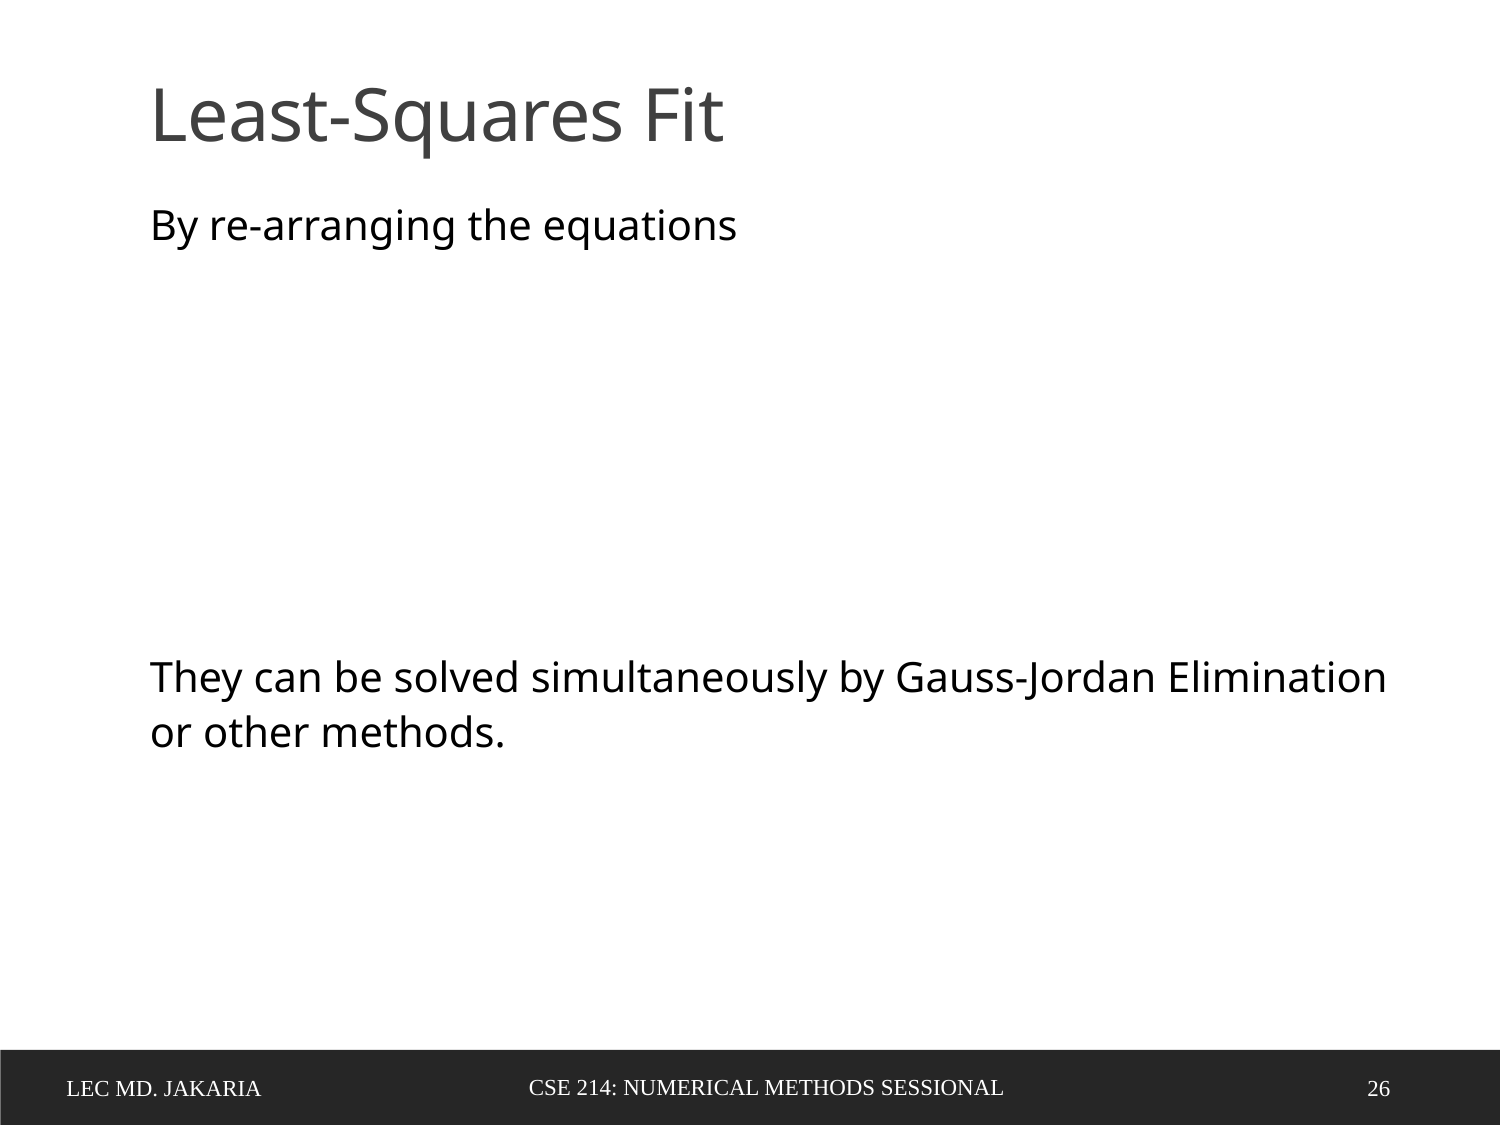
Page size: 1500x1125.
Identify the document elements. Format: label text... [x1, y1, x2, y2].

slide_number 26 [1352, 1057, 1449, 1118]
text_box Least-Squares Fit [135, 71, 1373, 187]
text_box CSE 214: Numerical Methods Sessional [497, 1056, 1037, 1117]
footer Lec MD. Jakaria [51, 1057, 535, 1118]
